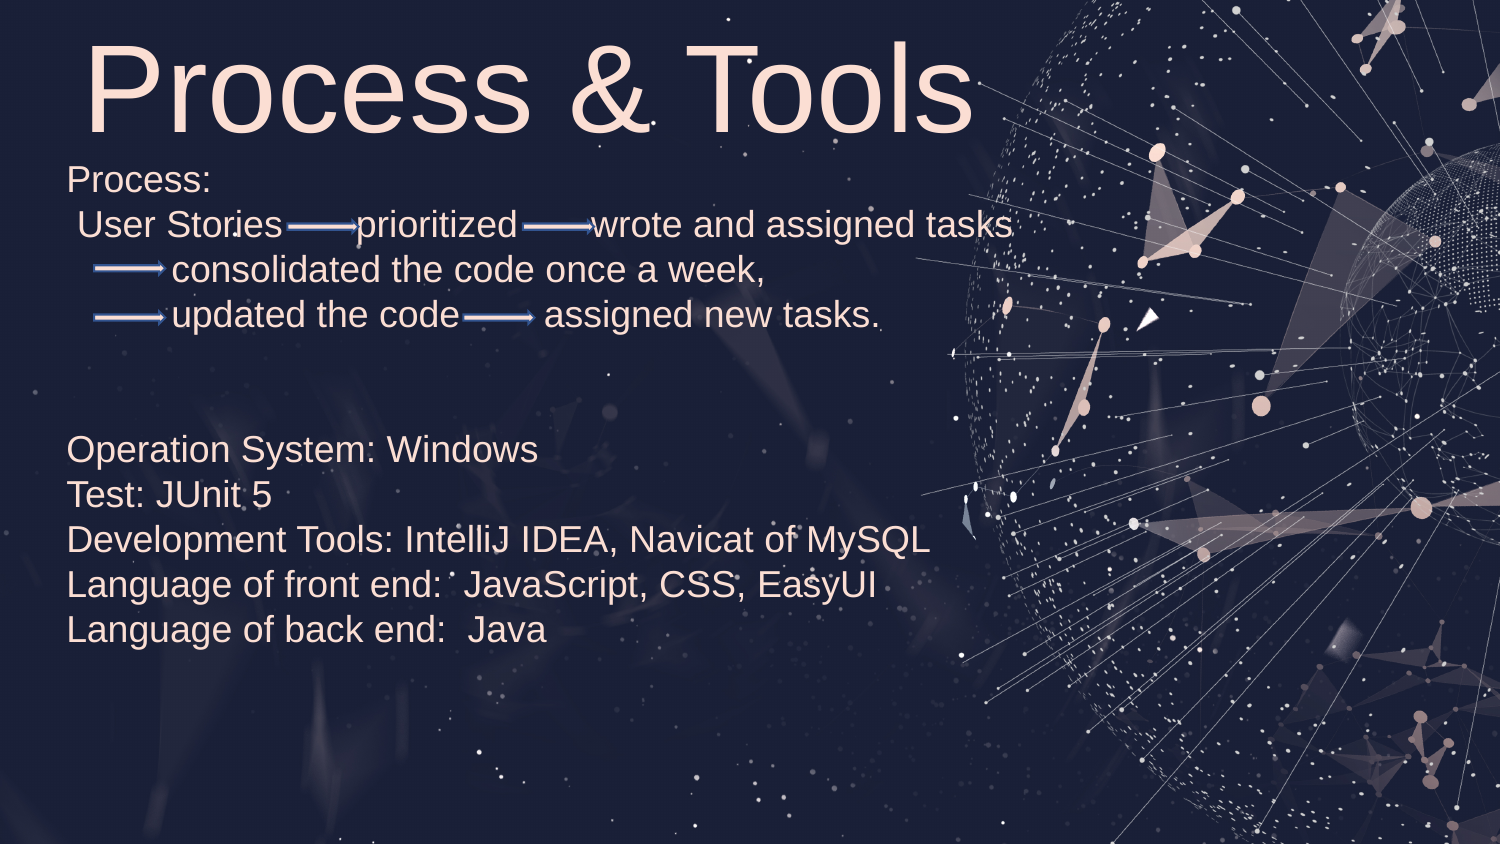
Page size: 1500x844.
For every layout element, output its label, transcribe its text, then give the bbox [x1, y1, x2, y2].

text_box Process & Tools [68, 0, 992, 147]
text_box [51, 147, 1374, 663]
picture [0, 0, 1500, 844]
